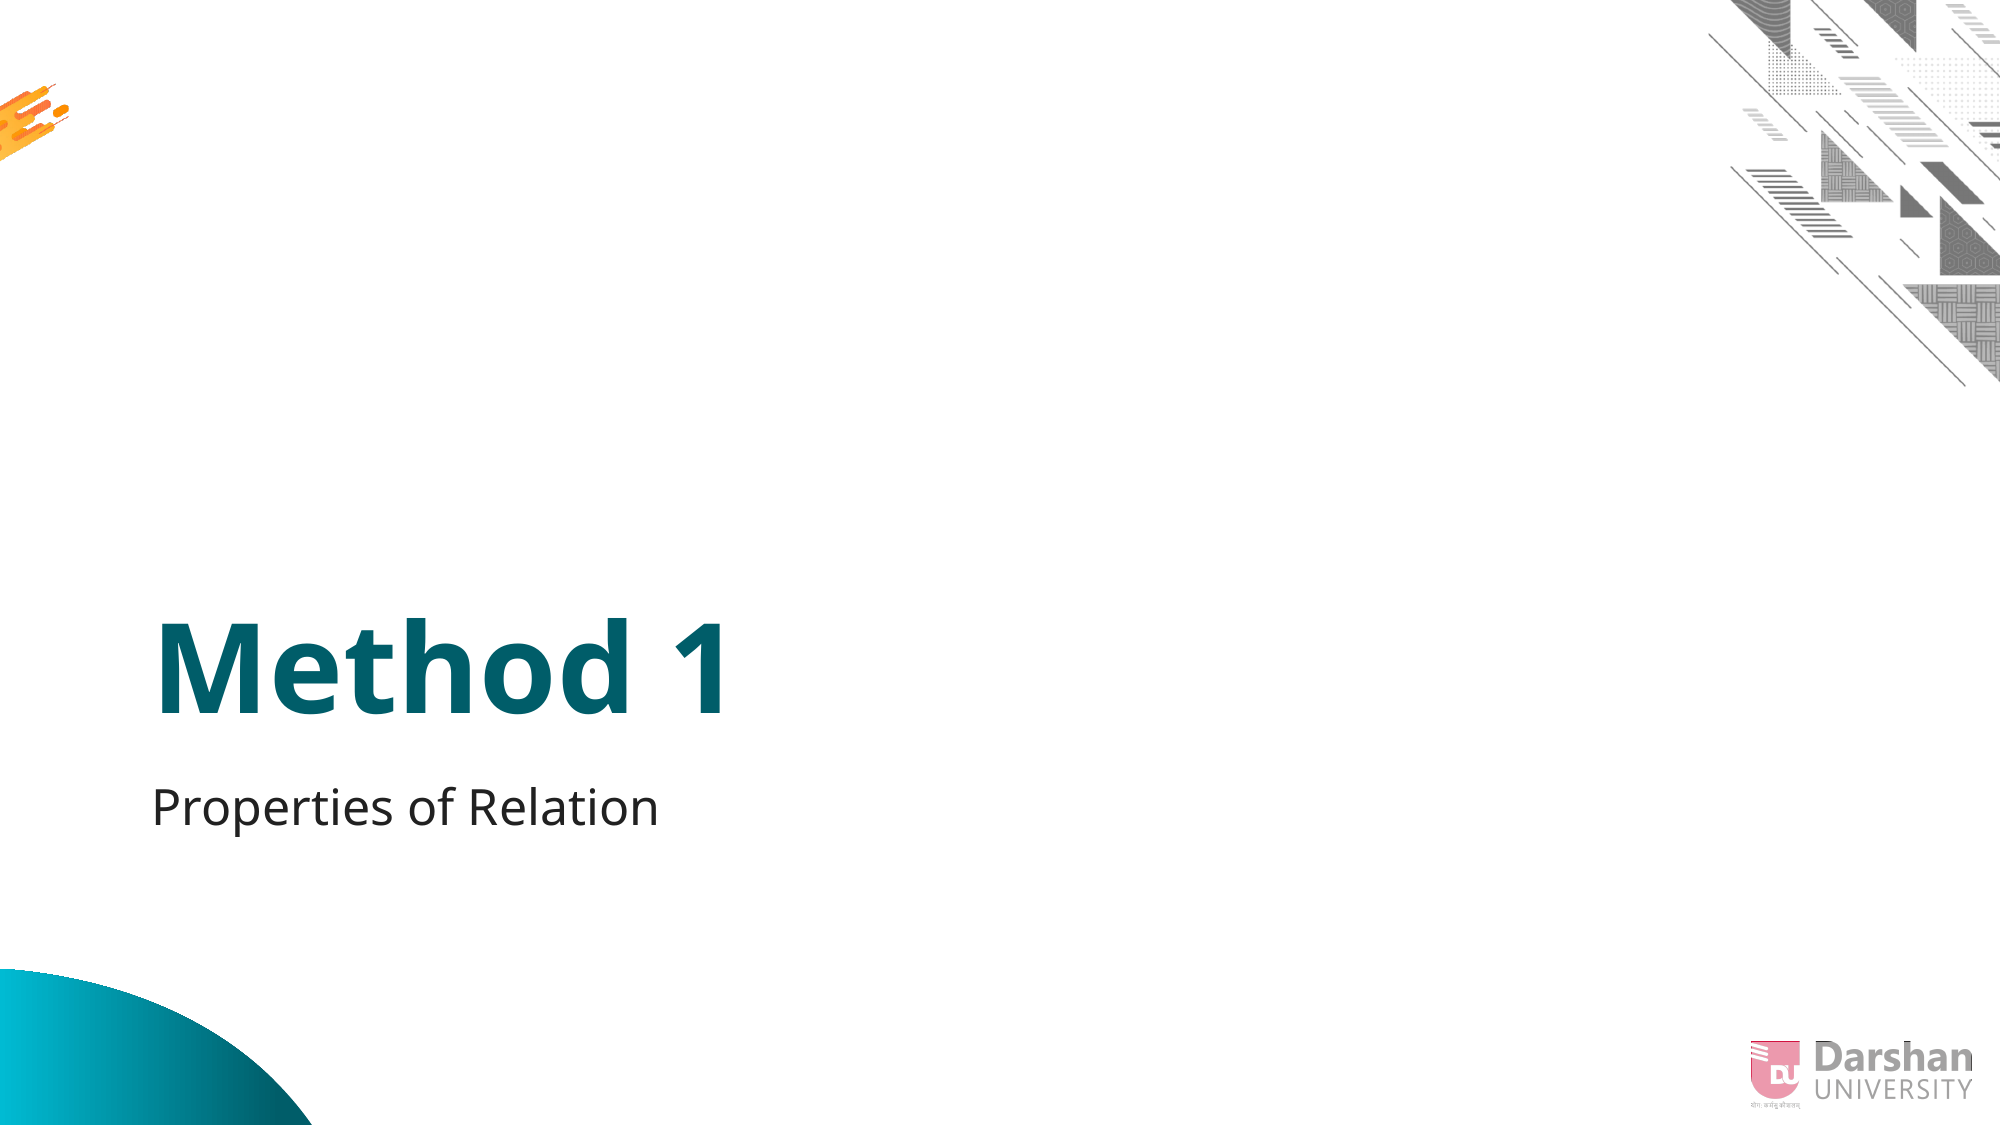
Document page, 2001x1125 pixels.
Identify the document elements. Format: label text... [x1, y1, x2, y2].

list Properties of Relation [136, 752, 1862, 999]
picture [0, 65, 90, 193]
title Method 1 [136, 280, 1969, 749]
table_cell [1751, 1041, 1972, 1109]
